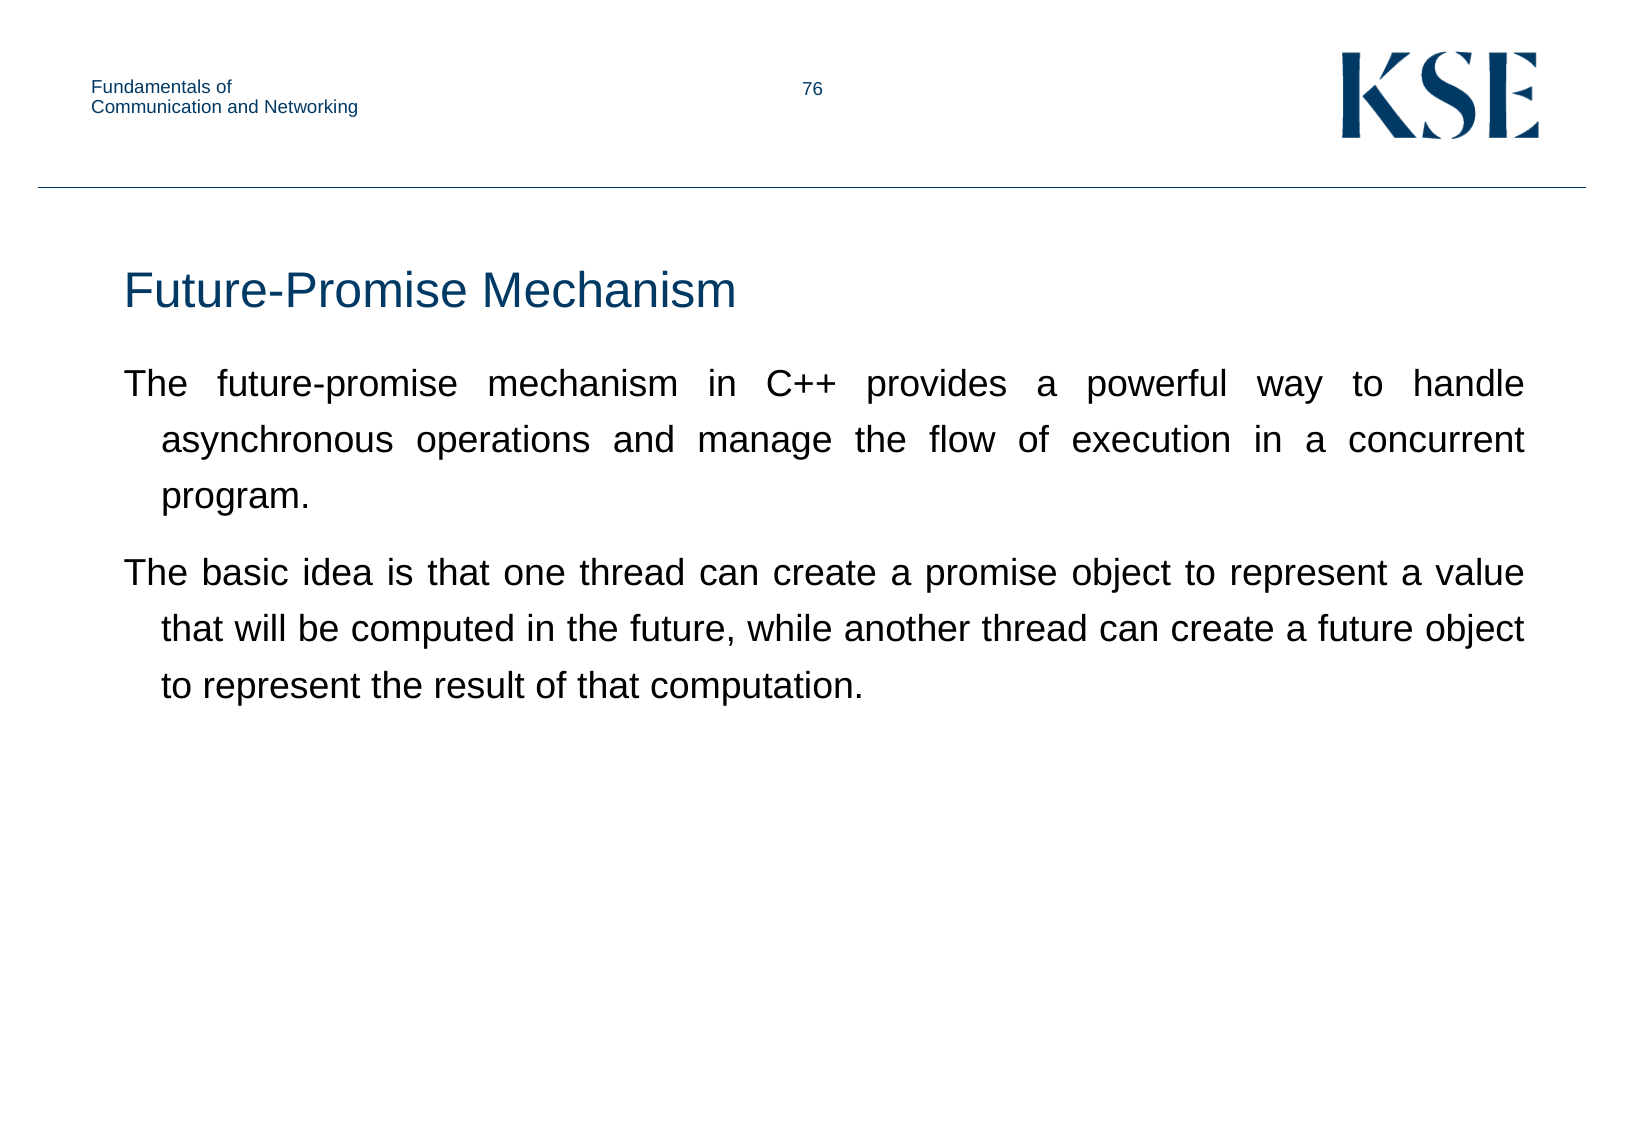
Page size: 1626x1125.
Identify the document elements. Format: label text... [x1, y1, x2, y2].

list Future-Promise Mechanism [71, 256, 862, 347]
list Fundamentals of Communication and Networking [76, 69, 379, 130]
picture [1342, 51, 1539, 139]
list The future-promise mechanism in C++ provides a powerful way to handle asynchronous operations and manage the flow of execution in a concurrent program. The basic idea is that one thread can create a promise object to represent a value that will be computed in the future, while another thread can create a future object to represent the result of that computation. [71, 339, 1541, 930]
